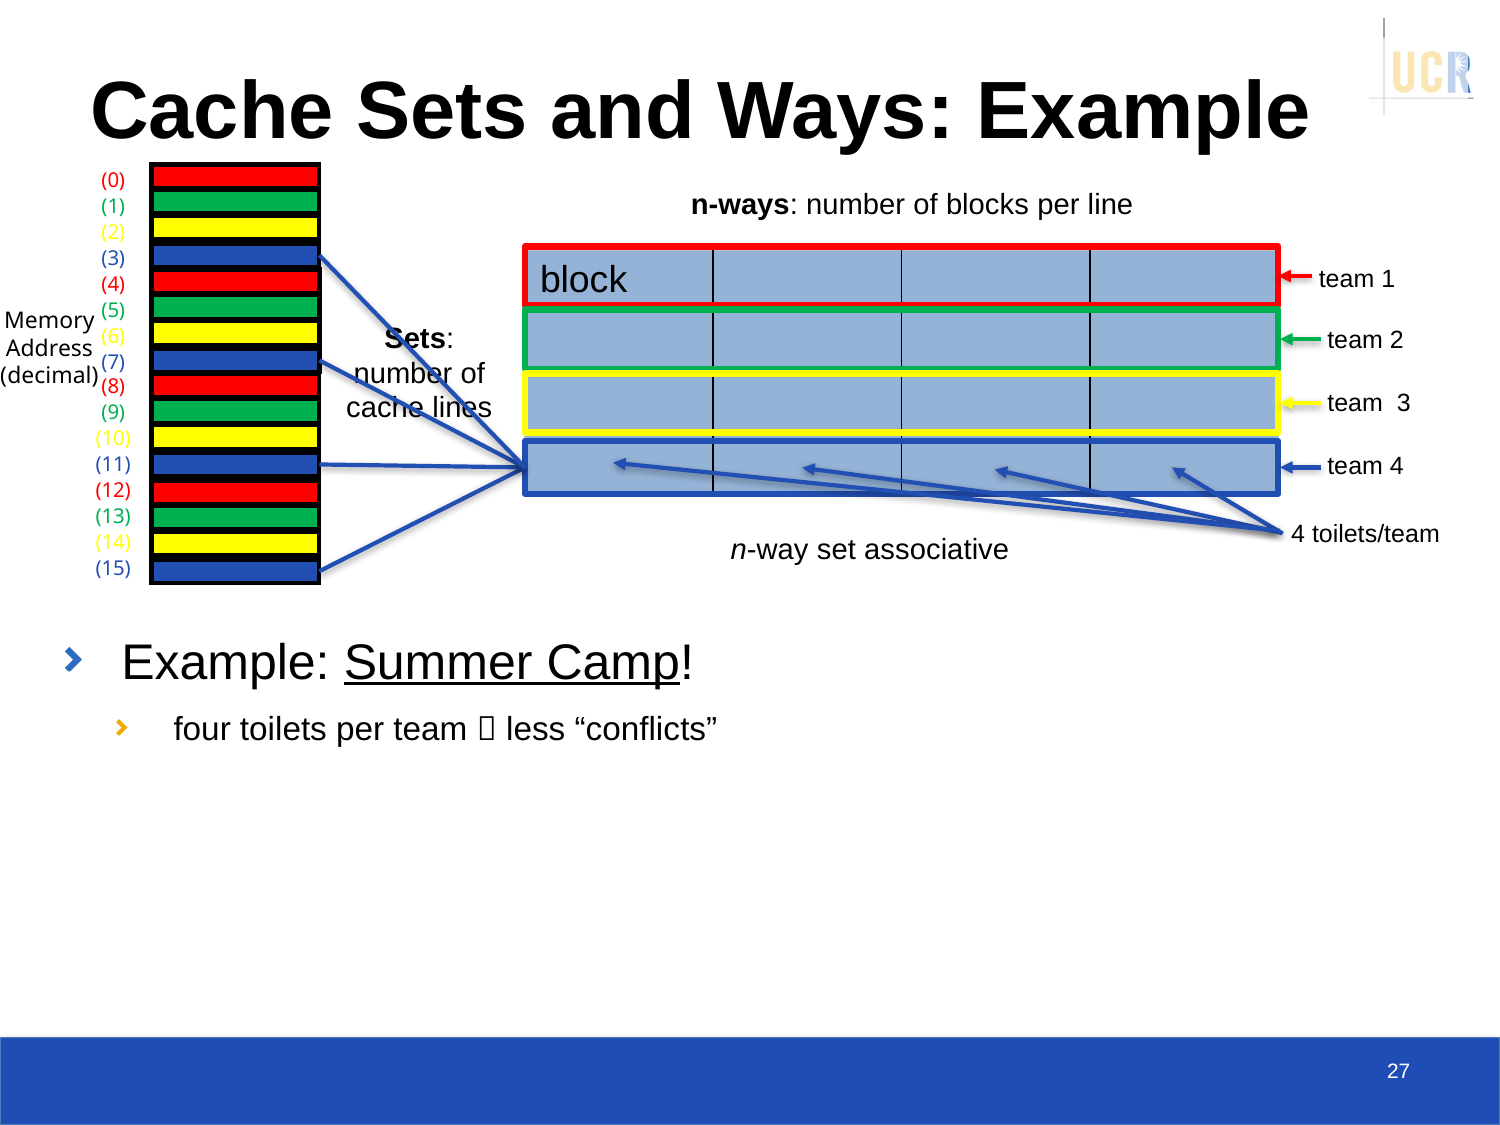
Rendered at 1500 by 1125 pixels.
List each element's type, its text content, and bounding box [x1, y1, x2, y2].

text_box [151, 559, 320, 584]
text_box [530, 440, 1279, 495]
text_box [151, 321, 314, 345]
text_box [319, 476, 526, 572]
picture [65, 647, 85, 672]
text_box [151, 295, 314, 319]
picture [116, 719, 129, 736]
text_box [151, 215, 320, 240]
text_box team 4 [1312, 442, 1419, 487]
text_box [151, 452, 314, 477]
text_box Memory Address (decimal) [0, 298, 114, 396]
text_box [524, 246, 1279, 306]
text_box [151, 373, 313, 398]
text_box [151, 399, 313, 423]
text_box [319, 254, 526, 468]
text_box [151, 480, 314, 505]
text_box [530, 309, 1279, 369]
table_cell [1091, 434, 1277, 440]
text_box (0) (1) (2) (3) (4) (5) (6) (7) (8) (9) (10) (11) (12) (13) (14) (15) [80, 159, 146, 588]
text_box [151, 505, 314, 530]
text_box n-way set associative [715, 539, 1025, 618]
text_box [531, 373, 1279, 433]
text_box Example: Summer Camp! [50, 621, 1426, 699]
text_box [151, 164, 320, 189]
text_box [151, 425, 313, 449]
text_box [151, 531, 314, 556]
text_box team 1 [1304, 254, 1424, 300]
text_box [151, 189, 320, 214]
text_box n-ways: number of blocks per line [676, 177, 1149, 228]
text_box [151, 269, 314, 294]
table_cell [714, 434, 901, 440]
text_box [151, 243, 320, 268]
title Cache Sets and Ways: Example [75, 37, 1469, 163]
text_box four toilets per team  less “conflicts” [44, 699, 1420, 829]
text_box team 2 [1312, 315, 1419, 361]
table_cell [902, 434, 1089, 440]
text_box team 3 [1312, 379, 1427, 425]
slide_number 27 [1074, 1050, 1425, 1100]
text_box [612, 462, 1281, 531]
text_box 4 toilets/team [1276, 510, 1456, 556]
text_box [151, 348, 314, 373]
picture [1361, 0, 1500, 125]
table_cell [531, 434, 712, 440]
